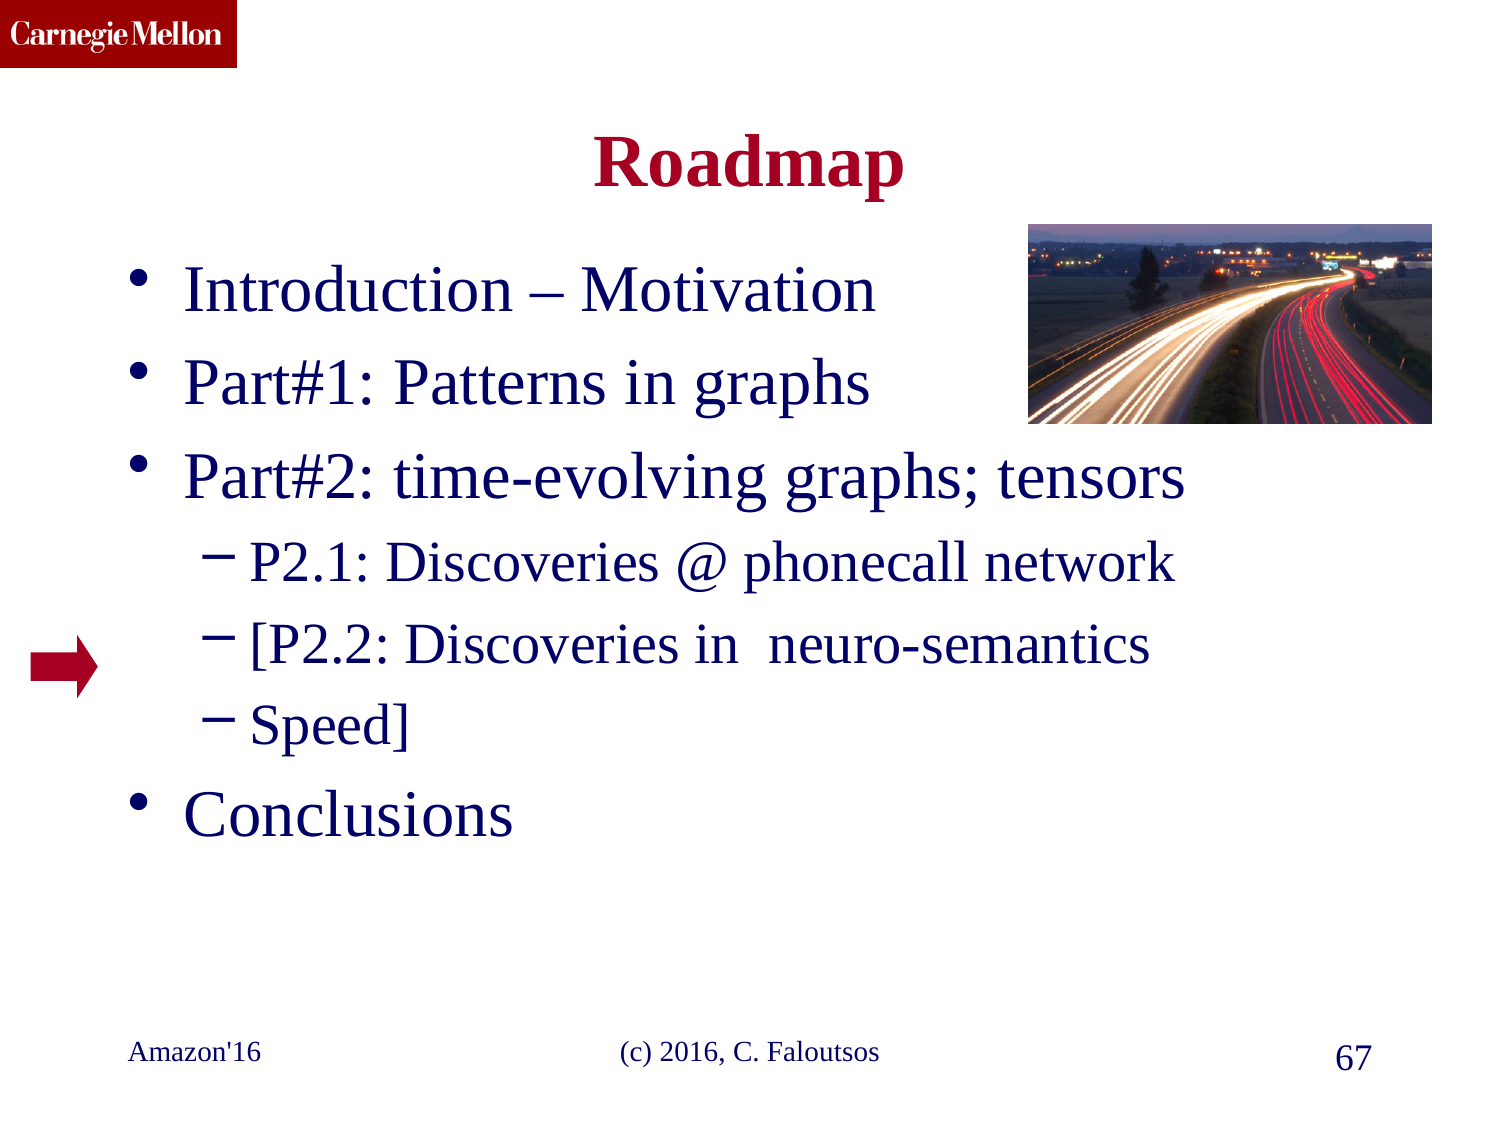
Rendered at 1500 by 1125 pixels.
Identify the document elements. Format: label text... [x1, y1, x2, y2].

text_box [33, 642, 96, 691]
slide_number Amazon'16 [112, 1024, 426, 1101]
picture [0, 0, 237, 68]
slide_number 67 [1074, 1024, 1388, 1101]
list Introduction – Motivation Part#1: Patterns in graphs Part#2: time-evolving graphs; tensors P2.1: Discoveries @ phonecall network [P2.2: Discoveries in neuro-semantics Speed] Conclusions [112, 237, 1388, 1001]
picture [1027, 224, 1432, 425]
footer (c) 2016, C. Faloutsos [512, 1024, 988, 1101]
title Roadmap [112, 99, 1388, 213]
